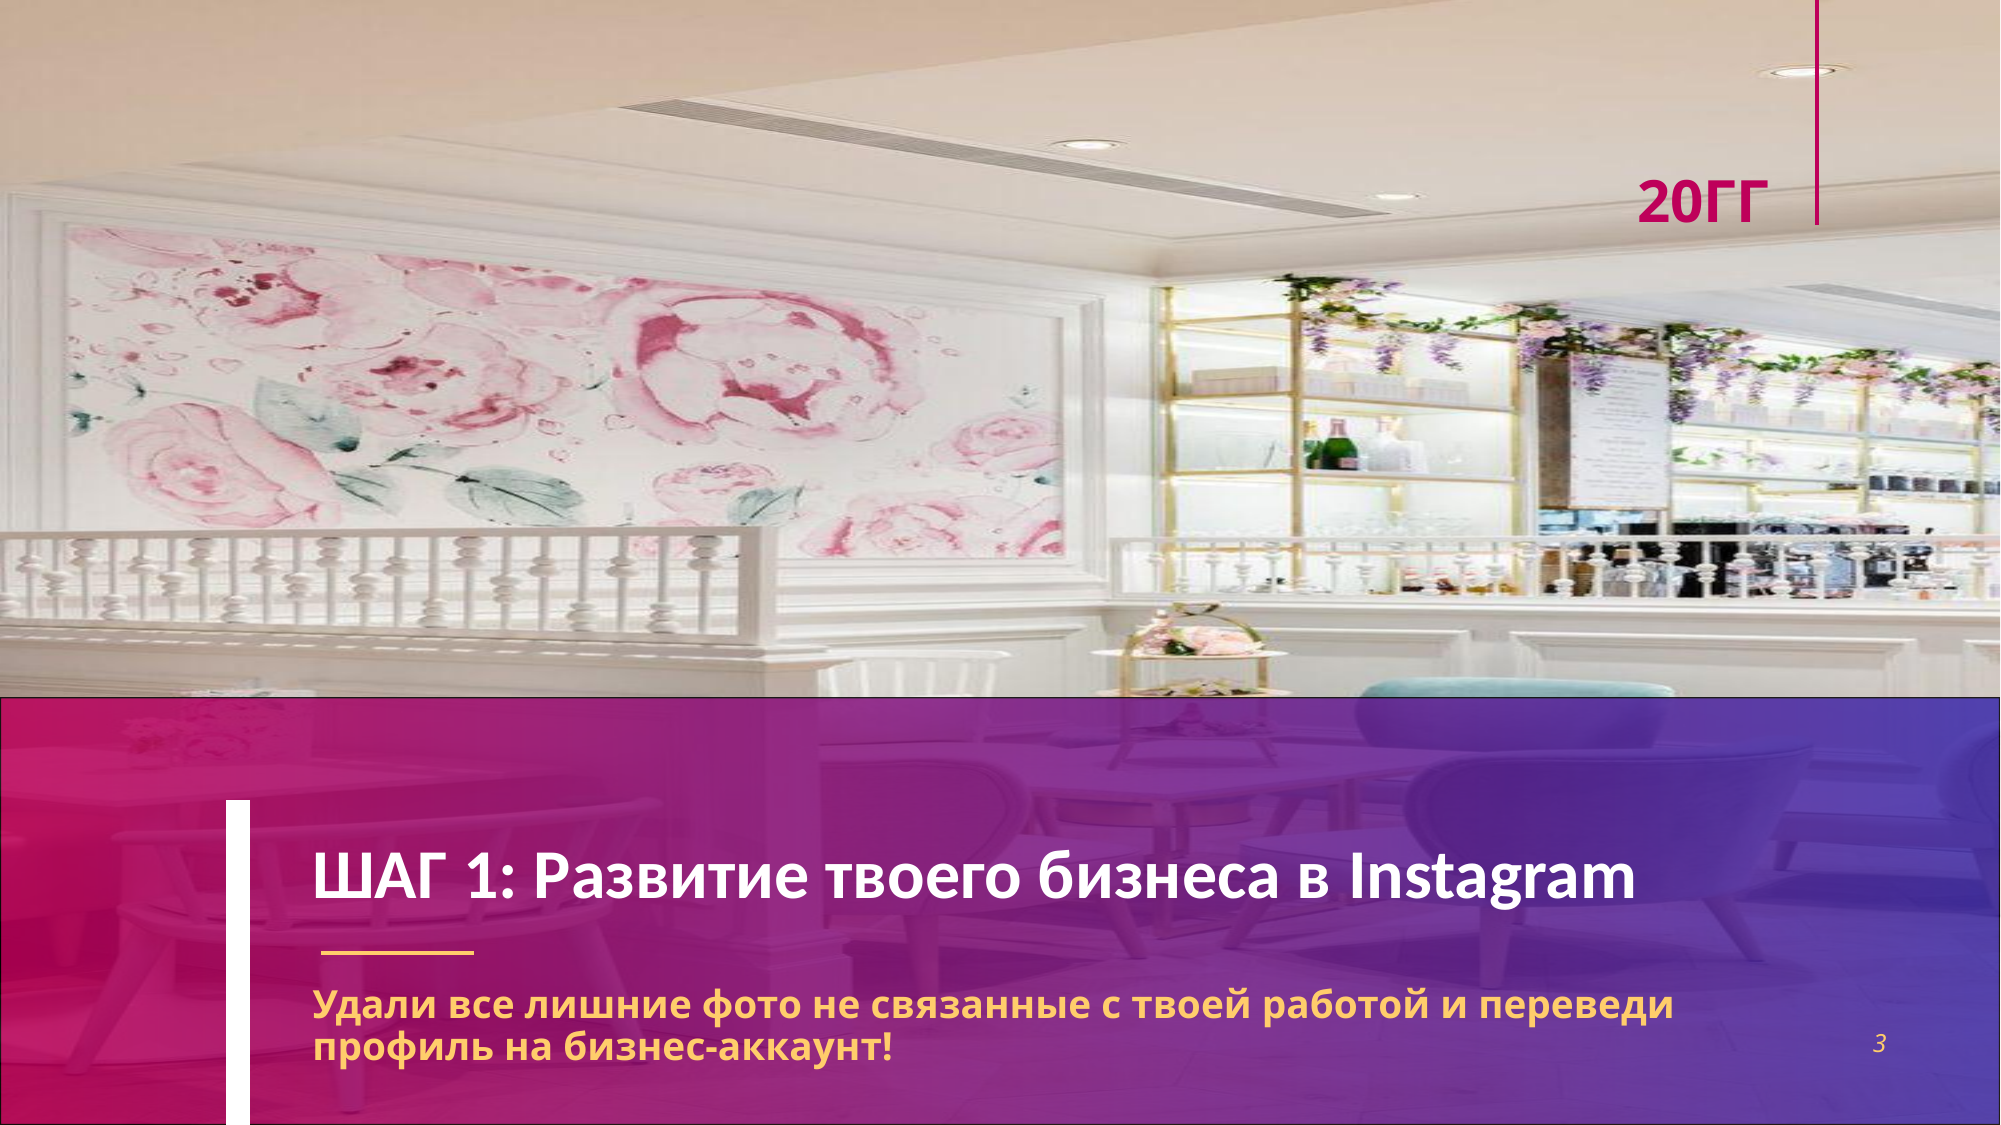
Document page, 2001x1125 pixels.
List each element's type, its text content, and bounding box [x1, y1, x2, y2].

picture [0, 0, 2001, 1125]
slide_number 3 [1451, 1015, 1902, 1075]
title ШАГ 1: Развитие твоего бизнеса в Instagram [297, 771, 1743, 922]
subtitle Удали все лишние фото не связанные с твоей работой и переведи профиль на бизнес-аккаунт! [297, 978, 1798, 1077]
list 20ГГ [1544, 165, 1785, 245]
footer [100, 1015, 636, 1075]
